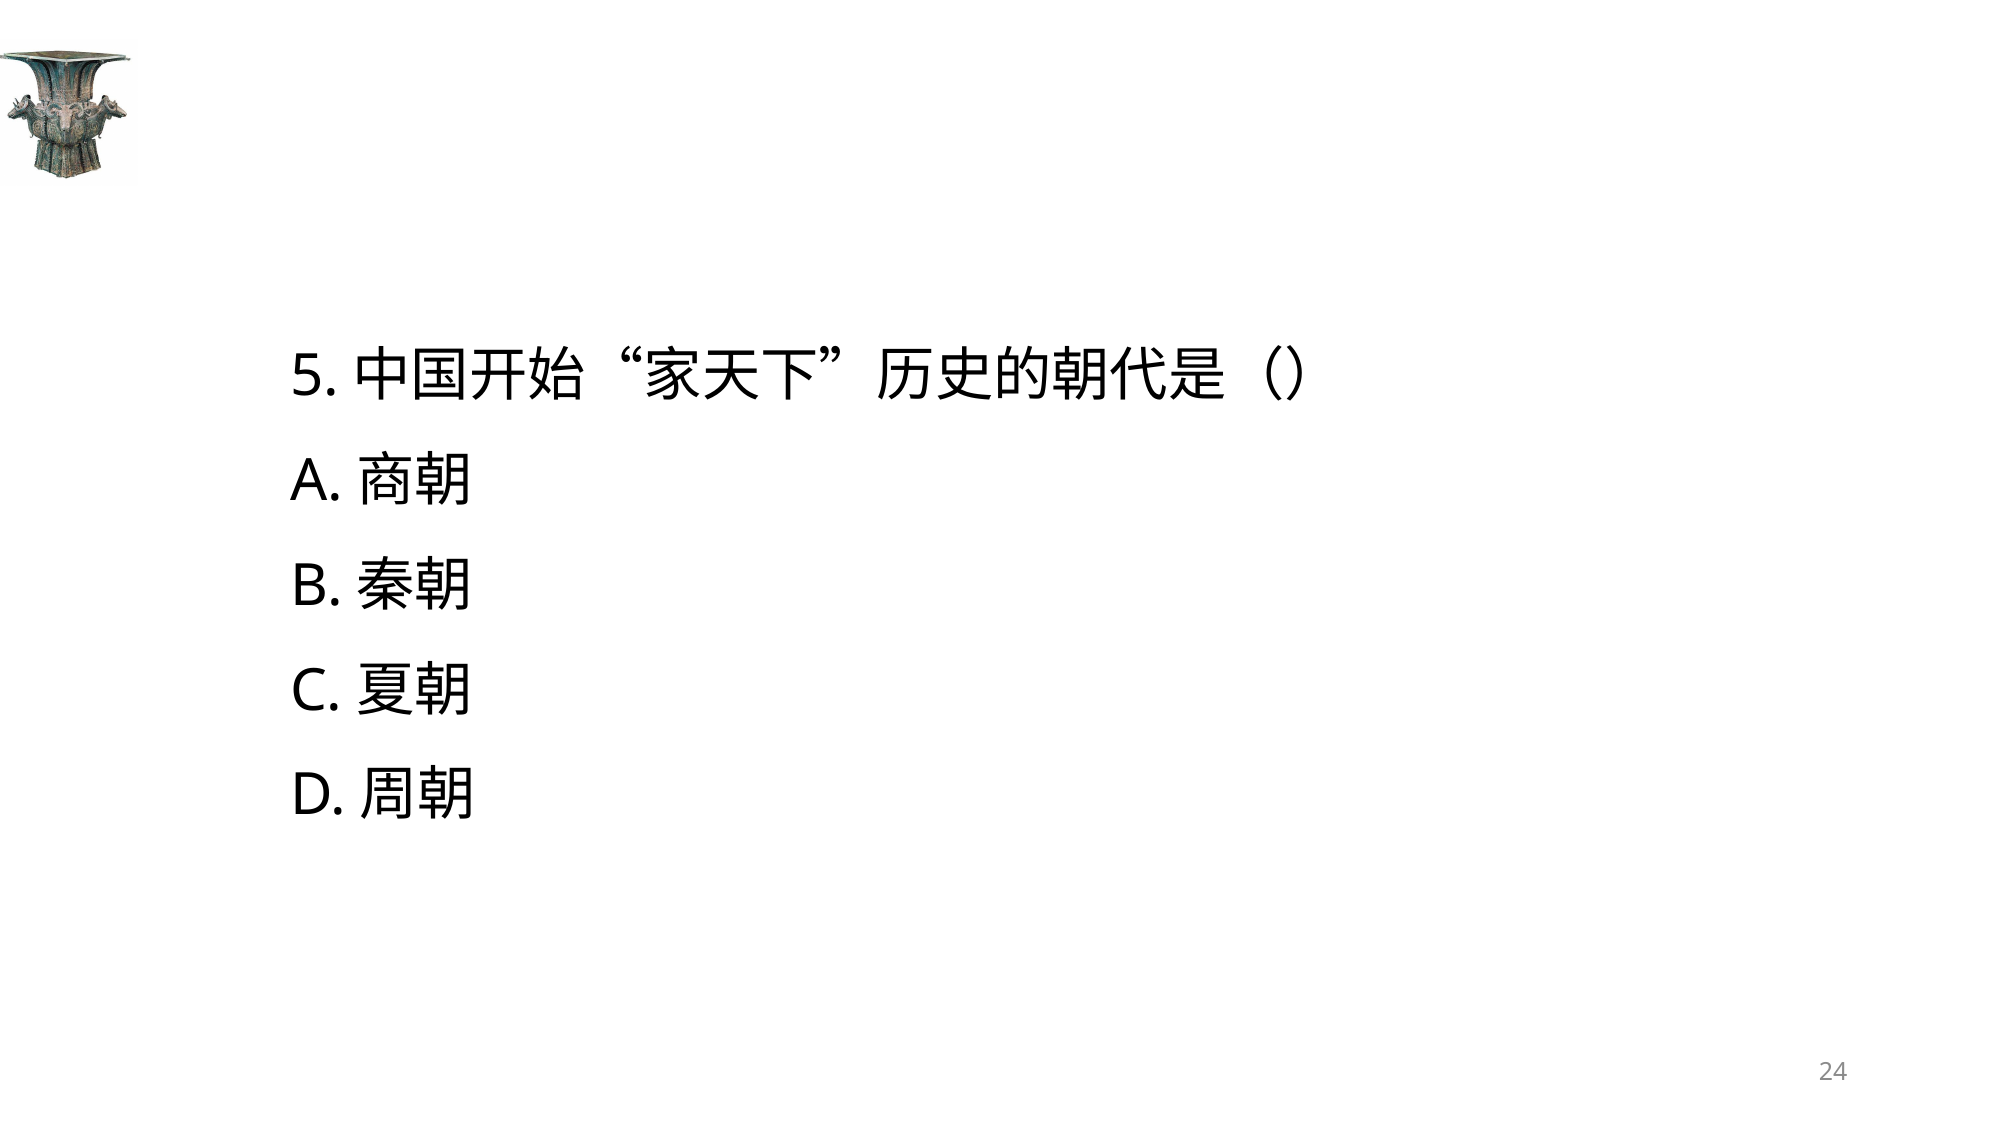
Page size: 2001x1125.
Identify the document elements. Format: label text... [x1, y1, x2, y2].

picture [0, 39, 138, 186]
slide_number 24 [1412, 1042, 1863, 1103]
list 5.中国开始“家天下”历史的朝代是（） A.商朝 B.秦朝 C.夏朝 D.周朝 [275, 294, 2000, 1017]
